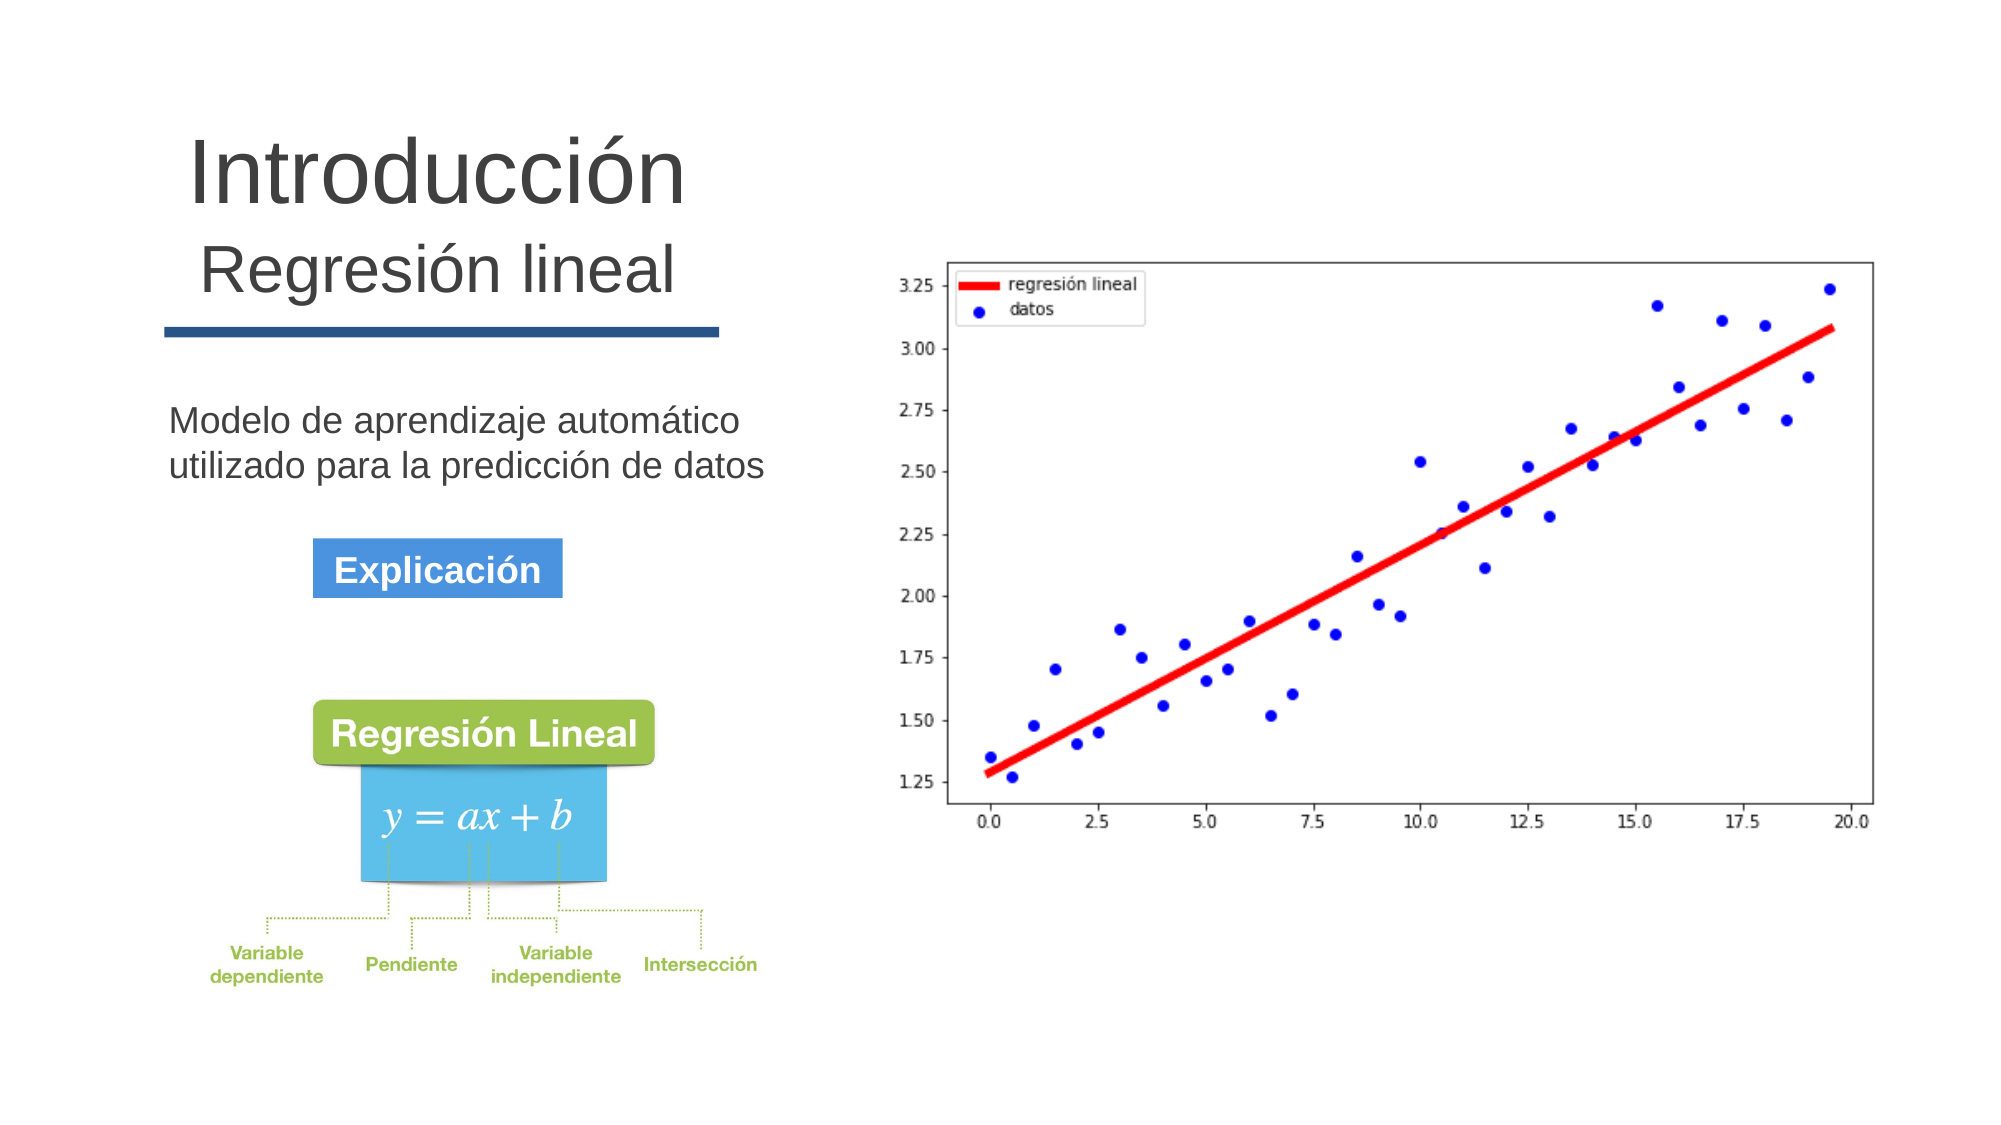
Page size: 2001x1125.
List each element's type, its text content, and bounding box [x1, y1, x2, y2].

text_box Regresión lineal [156, 217, 720, 313]
text_box Modelo de aprendizaje automático utilizado para la predicción de datos [153, 388, 798, 494]
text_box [798, 165, 1992, 893]
text_box Explicación [313, 538, 563, 598]
text_box [163, 326, 720, 338]
picture [182, 662, 799, 1022]
text_box Introducción [156, 103, 720, 217]
